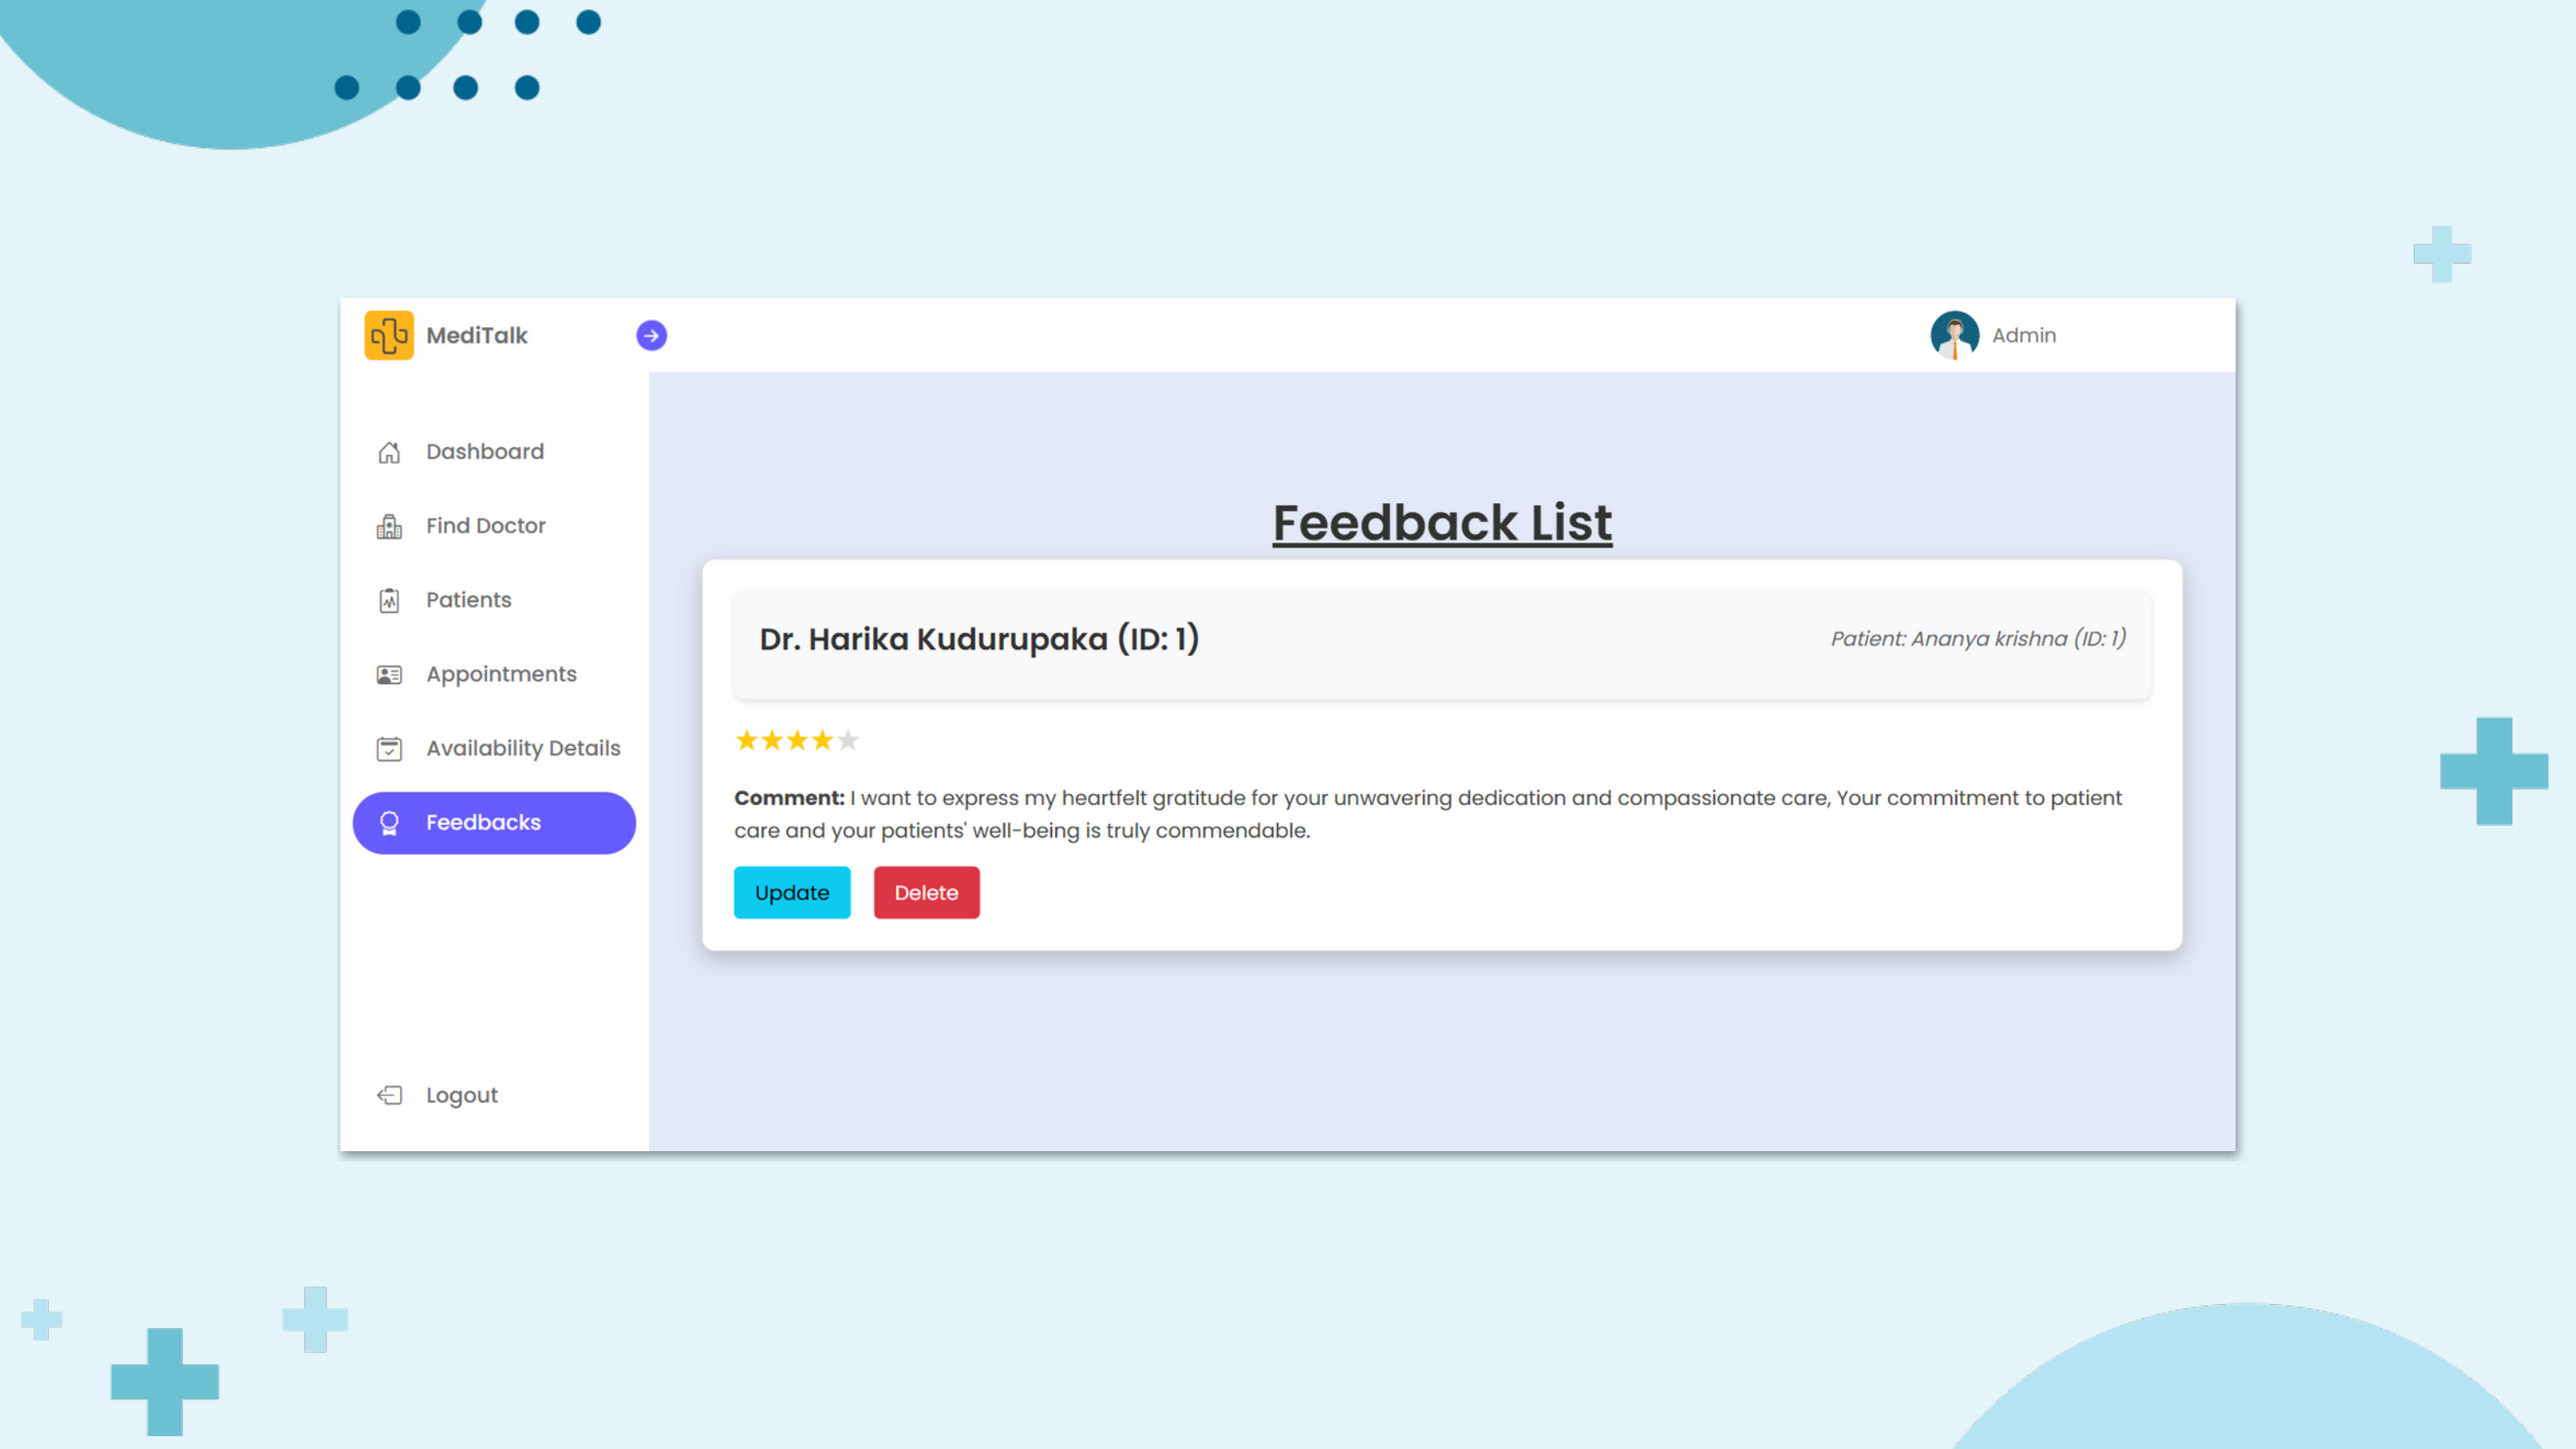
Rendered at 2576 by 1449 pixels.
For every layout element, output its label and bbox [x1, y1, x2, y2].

text_box [340, 298, 2236, 1151]
text_box [0, 0, 2576, 1449]
